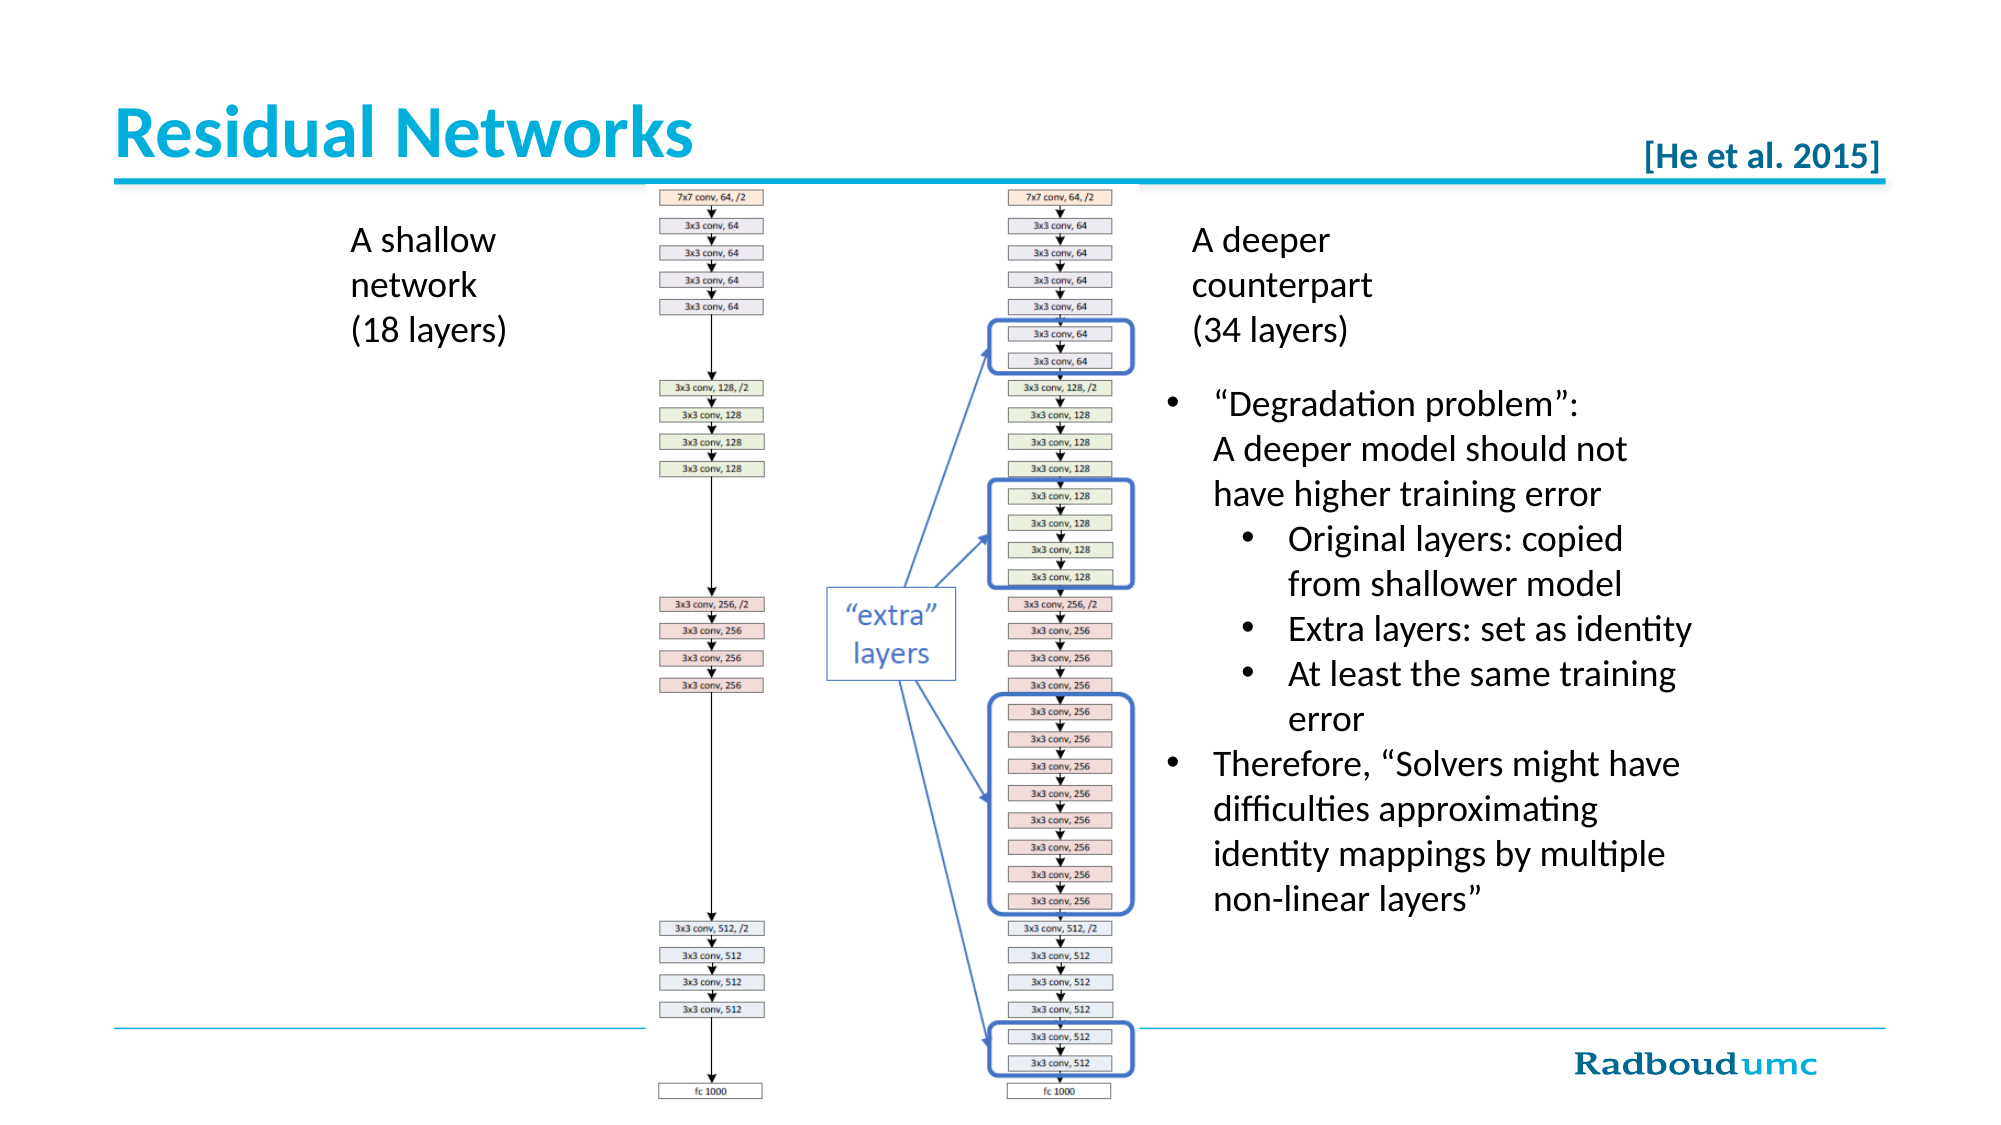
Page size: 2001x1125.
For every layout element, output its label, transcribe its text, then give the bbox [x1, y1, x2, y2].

picture [645, 185, 1140, 1109]
text_box [He et al. 2015] [1628, 123, 1897, 184]
title Residual Networks [114, 85, 1886, 173]
text_box “Degradation problem”: A deeper model should not have higher training error Original layers: copied from shallower model Extra layers: set as identity At least the same training error Therefore, “Solvers might have difficulties approximating identity mappings by multiple non-linear layers” [1151, 326, 1721, 926]
text_box A shallow network (18 layers) [335, 208, 563, 358]
text_box A deeper counterpart (34 layers) [1177, 208, 1405, 326]
